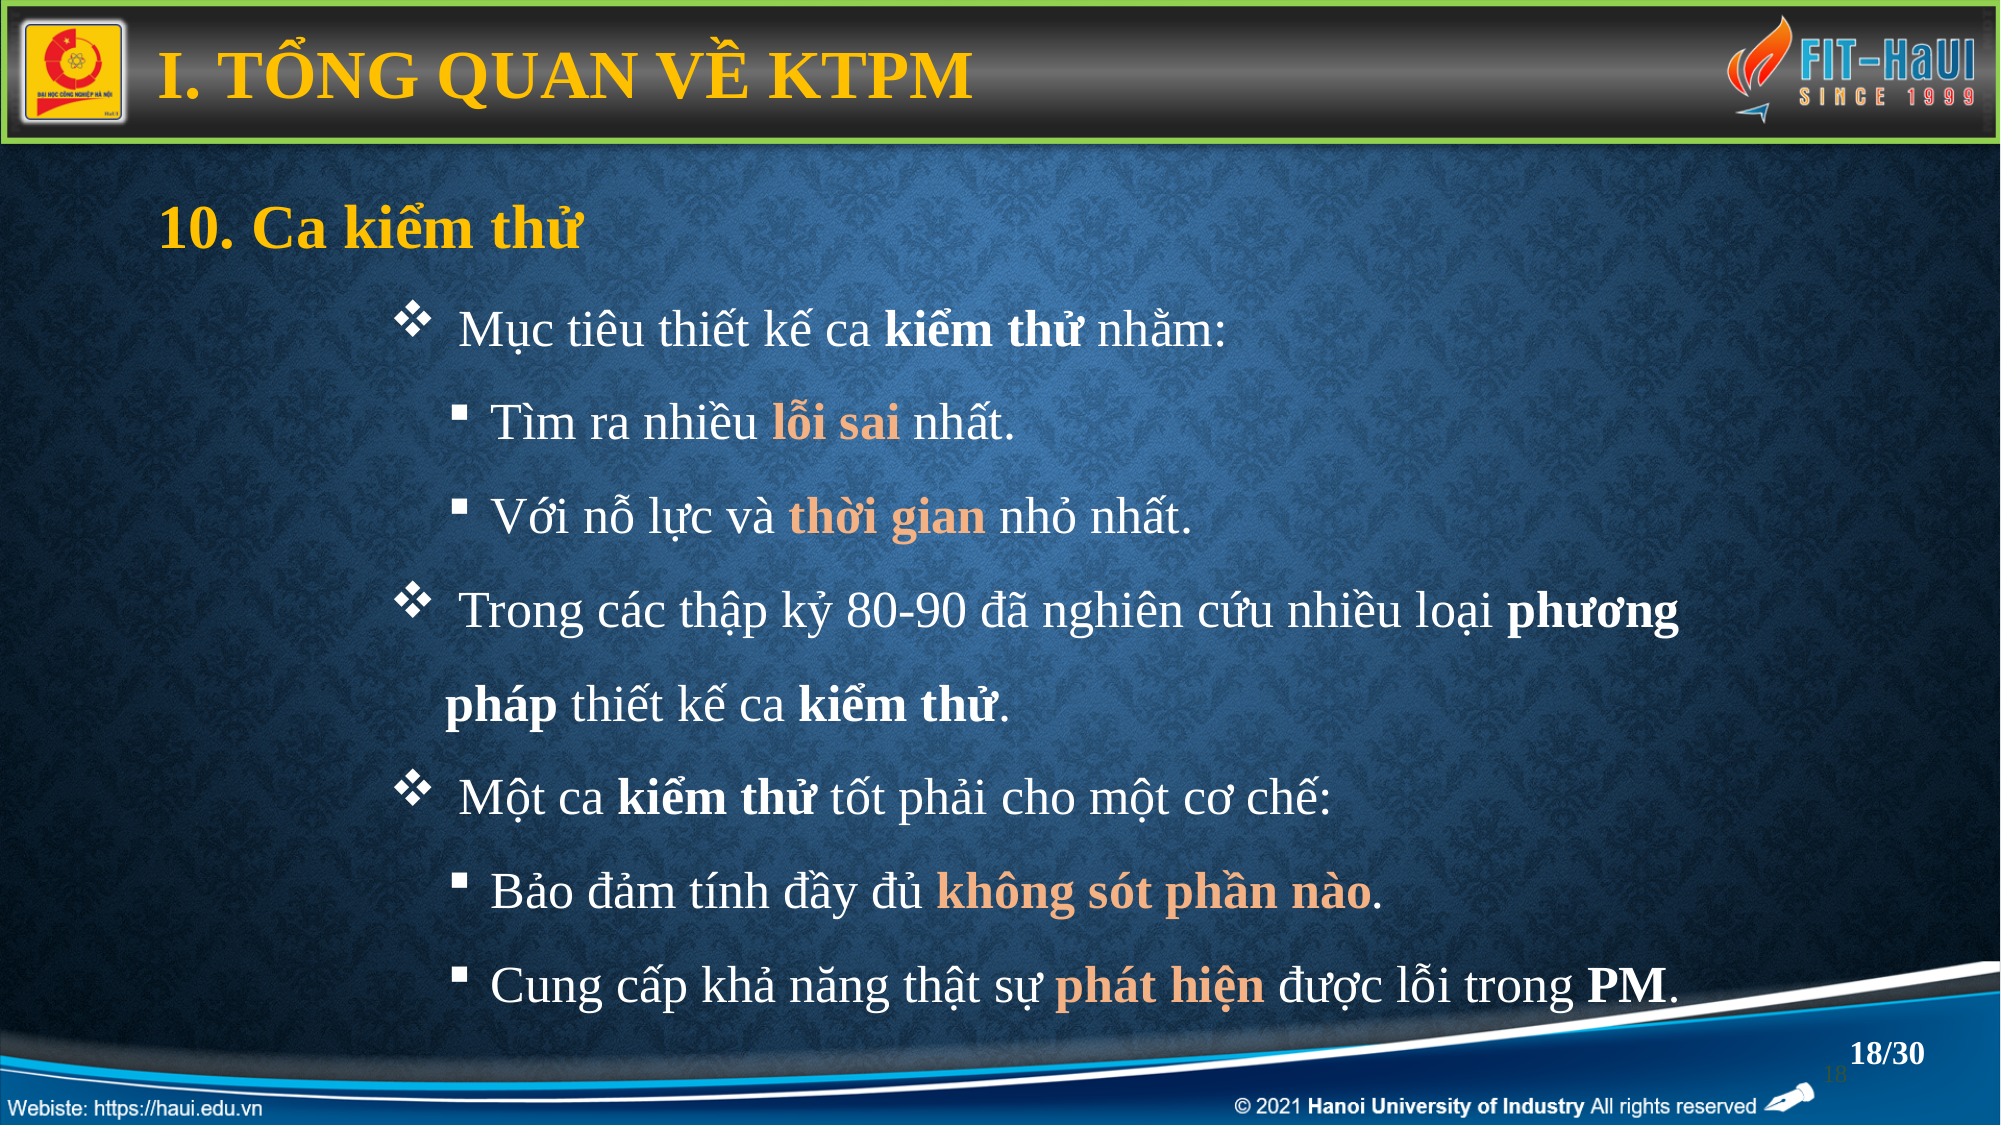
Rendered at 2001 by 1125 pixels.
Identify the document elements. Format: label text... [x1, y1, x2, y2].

slide_number 18 [1412, 1042, 1863, 1103]
text_box I. TỔNG QUAN VỀ KTPM [142, 31, 1061, 136]
text_box Mục tiêu thiết kế ca kiểm thử nhằm: Tìm ra nhiều lỗi sai nhất. Với nỗ lực và thời gian nhỏ nhất. Trong các thập kỷ 80-90 đã nghiên cứu nhiều loại phương pháp thiết kế ca kiểm thử. Một ca kiểm thử tốt phải cho một cơ chế: Bảo đảm tính đầy đủ không sót phần nào. Cung cấp khả năng thật sự phát hiện được lỗi trong PM. [374, 255, 1811, 1020]
text_box 10. Ca kiểm thử [142, 187, 621, 275]
footer 18/30 [1775, 1021, 2000, 1082]
picture [0, 0, 2001, 1125]
